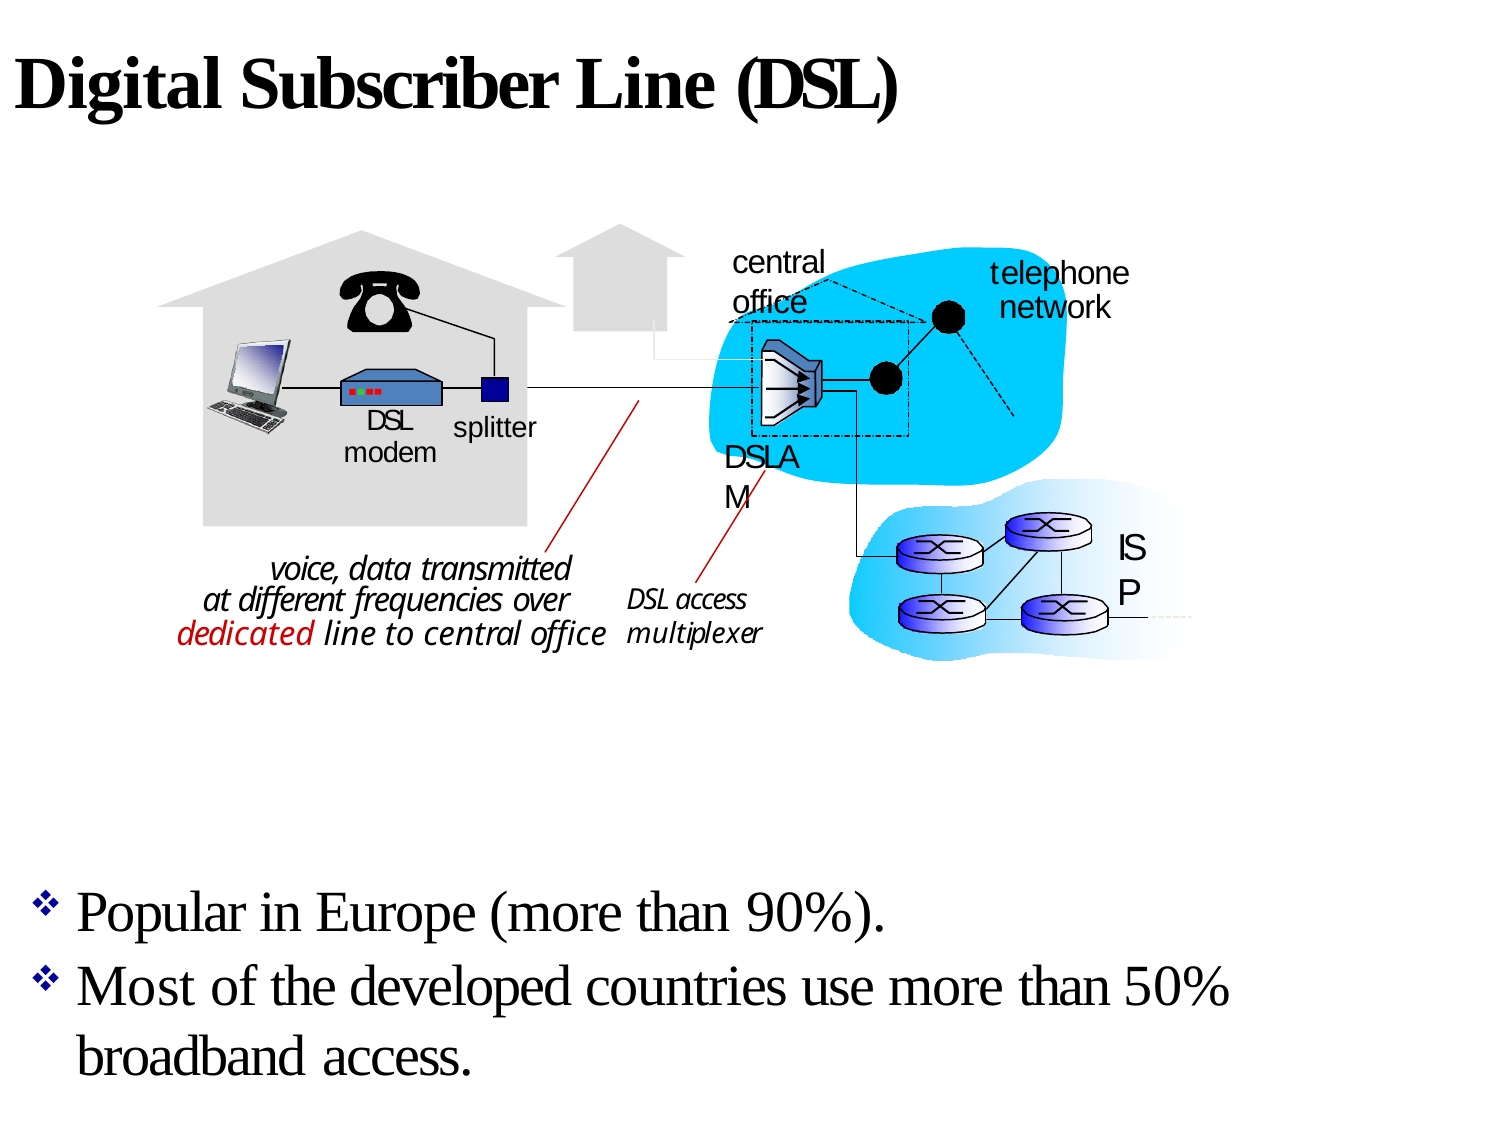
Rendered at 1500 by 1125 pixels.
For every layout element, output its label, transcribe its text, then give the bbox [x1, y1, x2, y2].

text_box [1005, 512, 1040, 524]
text_box telephone network [987, 248, 1131, 325]
text_box [849, 479, 1199, 661]
text_box [1057, 512, 1093, 541]
text_box [554, 223, 686, 257]
text_box DSLAM [721, 433, 824, 515]
text_box [931, 300, 966, 334]
text_box [761, 351, 815, 426]
text_box [916, 541, 961, 554]
text_box [709, 388, 751, 454]
text_box [1006, 512, 1092, 538]
text_box [481, 377, 509, 402]
text_box [765, 358, 811, 383]
text_box [1022, 525, 1046, 531]
text_box voice, data transmitted [268, 545, 586, 579]
text_box [187, 335, 293, 441]
text_box [203, 307, 528, 527]
text_box [1005, 542, 1047, 552]
text_box [815, 360, 822, 407]
text_box [156, 230, 567, 307]
text_box [900, 623, 985, 634]
text_box [761, 340, 820, 372]
text_box [766, 383, 811, 394]
text_box [899, 624, 940, 634]
text_box DSL modem [343, 406, 438, 500]
text_box [1082, 626, 1109, 635]
text_box [913, 547, 937, 554]
text_box [1021, 625, 1048, 635]
text_box [952, 594, 987, 623]
text_box Digital Subscriber Line (DSL) [12, 31, 1295, 222]
text_box [1041, 601, 1086, 614]
text_box [938, 541, 963, 547]
text_box Popular in Europe (more than 90%). Most of the developed countries use more than 50% broadband access. [12, 865, 1388, 1095]
text_box ISP [1114, 520, 1166, 613]
text_box [1022, 624, 1108, 635]
text_box [898, 594, 933, 607]
text_box [723, 323, 751, 354]
text_box [751, 323, 909, 436]
text_box [897, 534, 983, 561]
text_box at different frequencies over DSL access dedicated line to central office multiplexer [174, 579, 808, 690]
text_box [653, 320, 765, 360]
text_box [341, 381, 442, 406]
text_box [1038, 607, 1062, 614]
text_box [954, 565, 984, 574]
text_box [1021, 594, 1108, 621]
text_box [897, 550, 983, 563]
text_box [1047, 519, 1072, 525]
text_box [942, 534, 984, 547]
text_box [1051, 542, 1092, 552]
text_box [1024, 519, 1070, 531]
text_box [1022, 610, 1108, 624]
text_box [765, 394, 811, 419]
text_box [1074, 594, 1109, 607]
text_box [918, 601, 964, 613]
text_box [573, 257, 668, 332]
text_box [797, 351, 816, 360]
text_box [1021, 594, 1055, 606]
text_box [822, 391, 899, 557]
text_box splitter [453, 406, 539, 444]
text_box [366, 388, 373, 395]
text_box [945, 624, 986, 634]
text_box [900, 610, 985, 623]
text_box [775, 407, 816, 426]
text_box [857, 247, 1067, 479]
text_box [374, 388, 382, 395]
text_box [341, 369, 441, 382]
text_box [824, 436, 856, 484]
text_box [339, 271, 420, 333]
text_box [1063, 601, 1088, 608]
text_box [712, 360, 751, 387]
text_box [896, 564, 926, 574]
text_box [407, 308, 495, 377]
text_box [940, 601, 966, 607]
text_box [897, 563, 983, 574]
text_box [900, 594, 986, 620]
text_box [1006, 528, 1091, 541]
text_box [349, 388, 356, 395]
text_box [896, 534, 937, 546]
text_box central office [730, 238, 912, 321]
text_box [232, 345, 284, 394]
text_box [916, 607, 940, 613]
text_box [1006, 541, 1091, 552]
text_box [357, 388, 365, 395]
text_box [729, 279, 927, 323]
